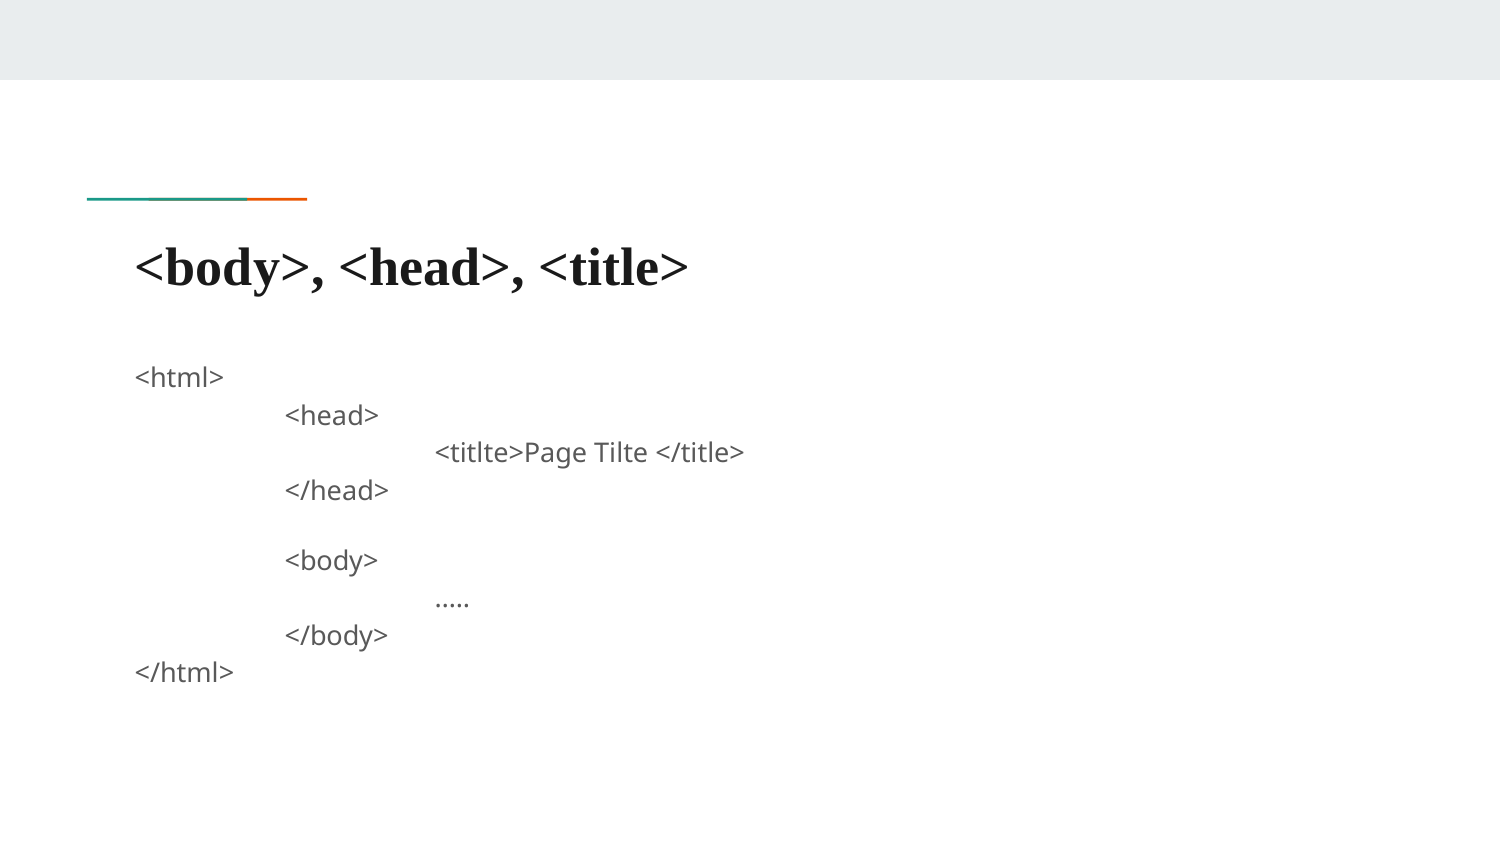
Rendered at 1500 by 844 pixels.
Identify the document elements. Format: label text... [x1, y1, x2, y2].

list <html> <head> <titlte>Page Tilte </title> </head> <body> ….. </body> </html> [119, 341, 1381, 712]
title <body>, <head>, <title> [119, 216, 1381, 305]
